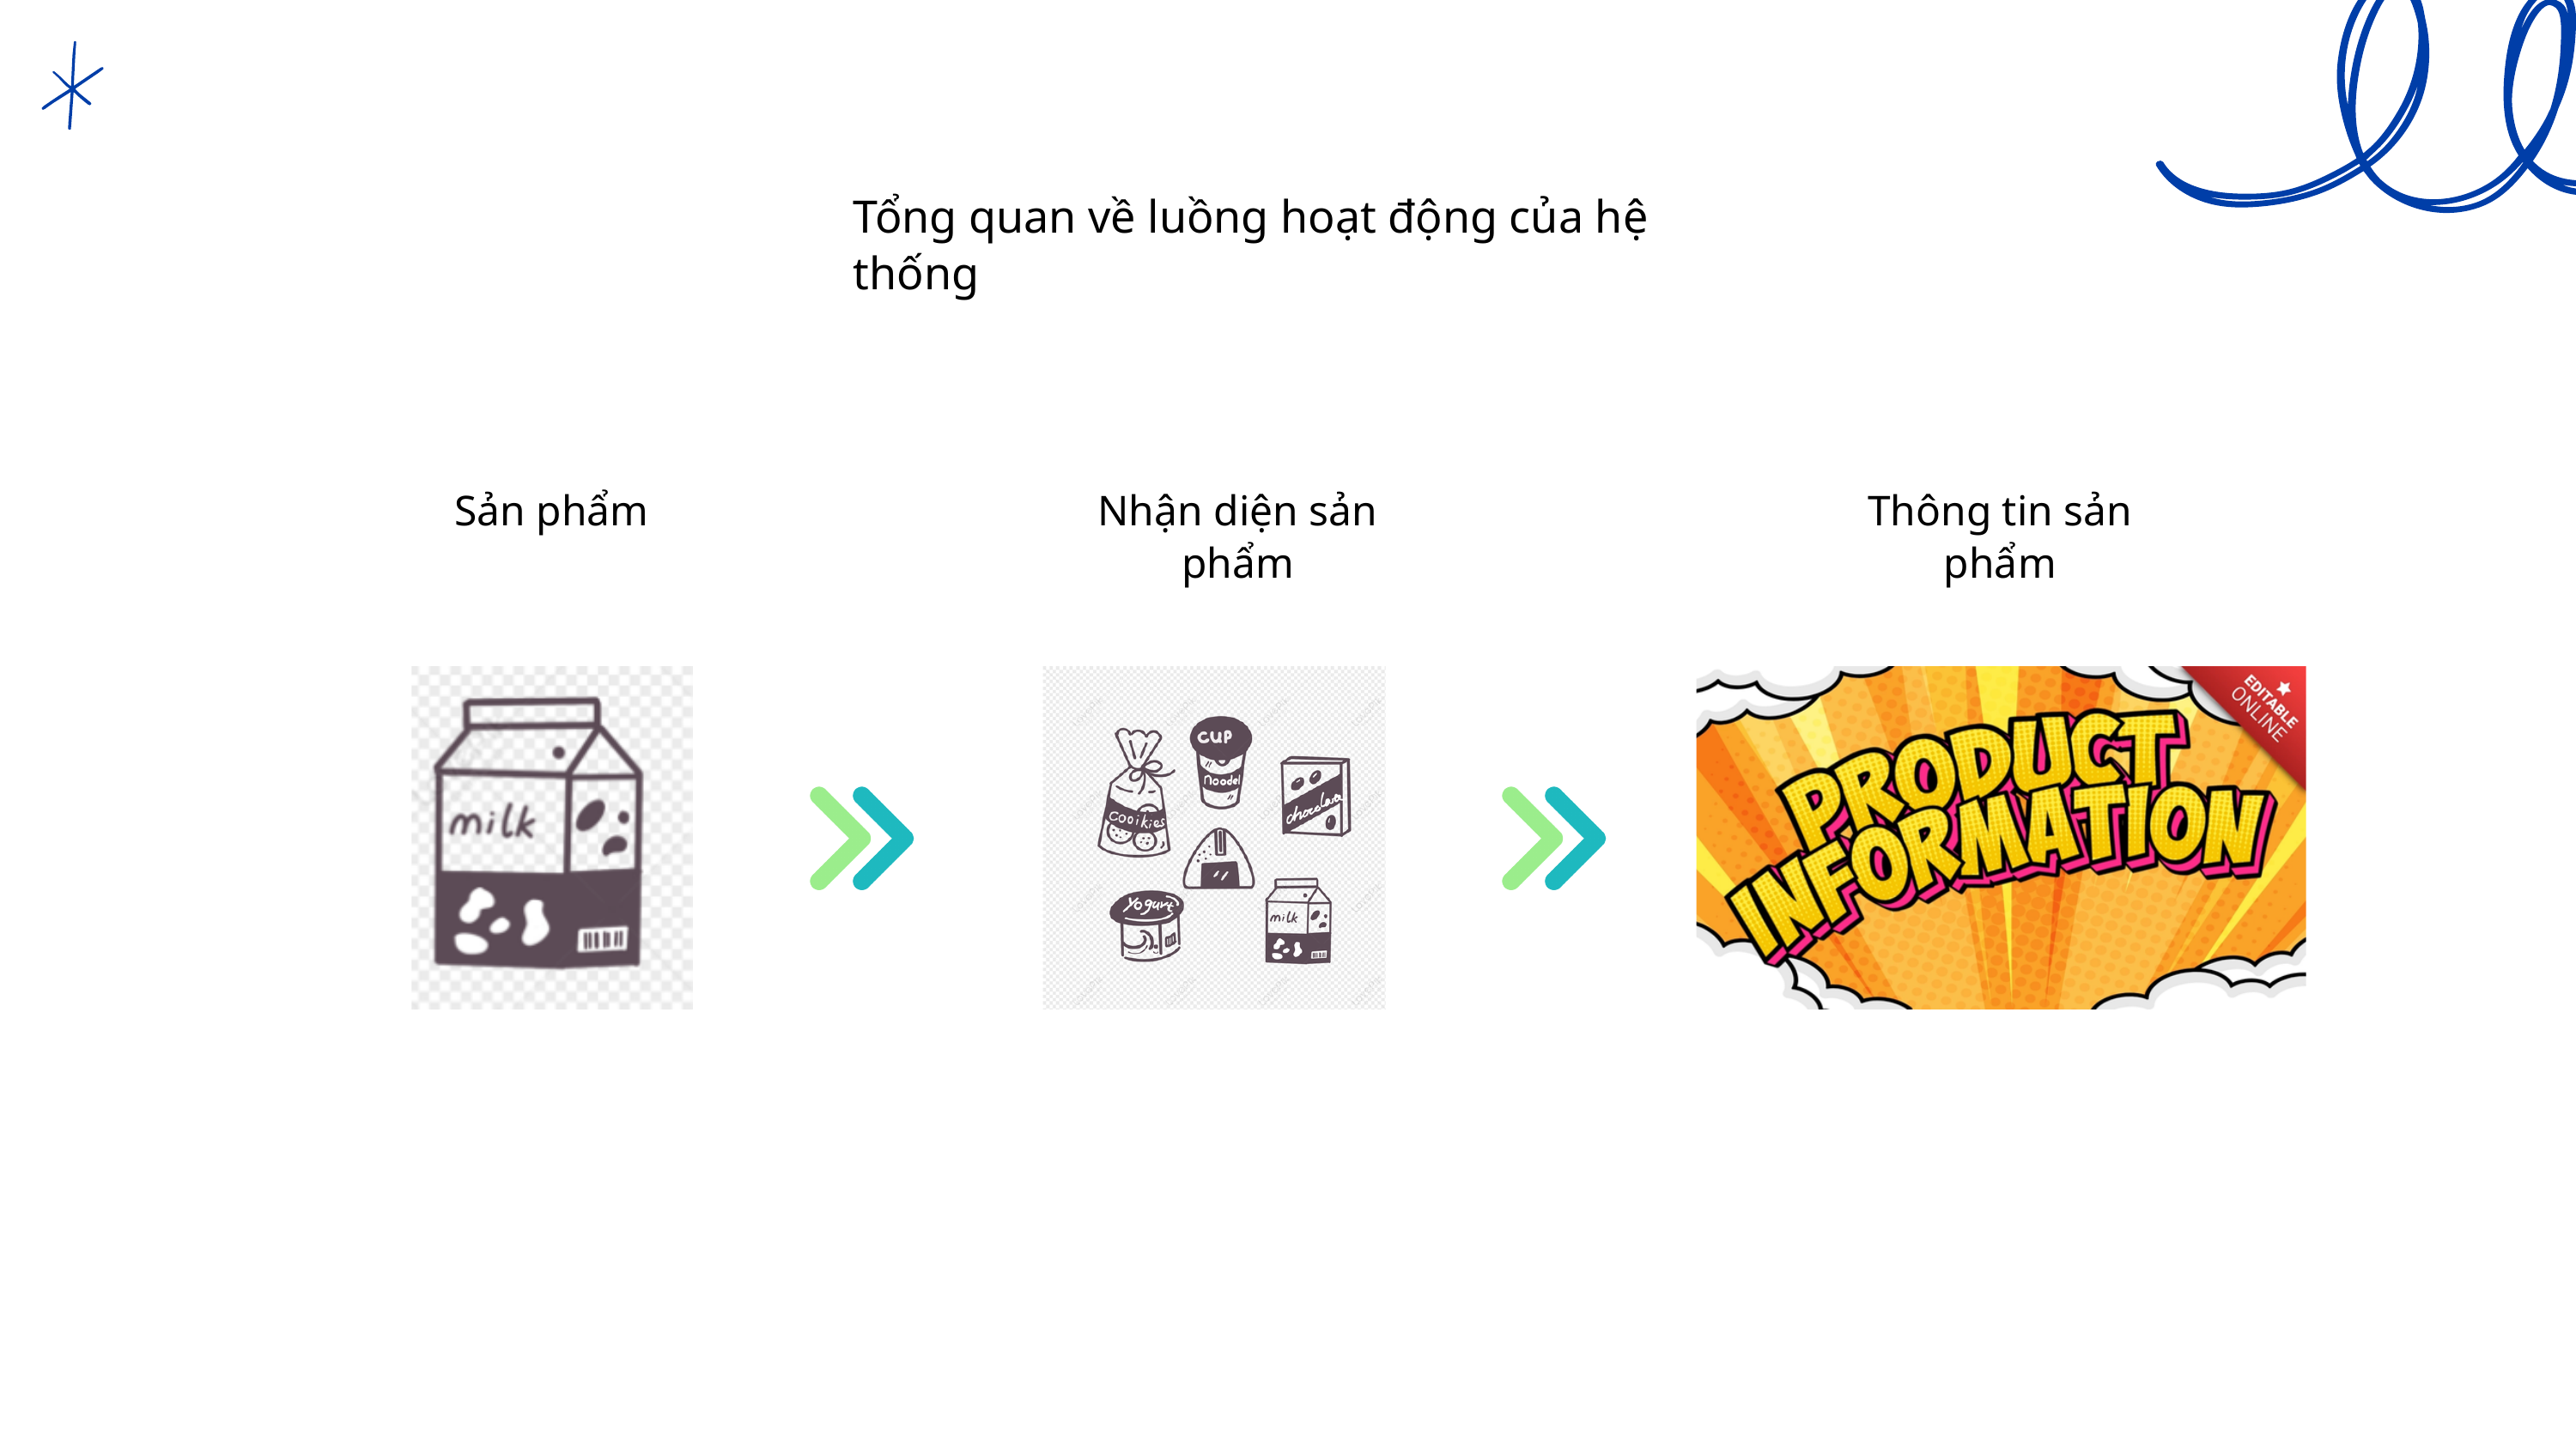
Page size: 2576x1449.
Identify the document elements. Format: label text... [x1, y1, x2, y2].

text_box Nhận diện sản phẩm [1053, 482, 1423, 587]
text_box [1042, 666, 1386, 1009]
picture [1503, 779, 1618, 896]
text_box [2155, 0, 2576, 214]
text_box [1696, 666, 2306, 1009]
text_box Thông tin sản phẩm [1809, 482, 2191, 587]
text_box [41, 40, 104, 130]
picture [811, 779, 926, 896]
text_box [411, 666, 693, 1009]
text_box Sản phẩm [435, 482, 669, 535]
text_box Tổng quan về luồng hoạt động của hệ thống [854, 185, 1697, 300]
